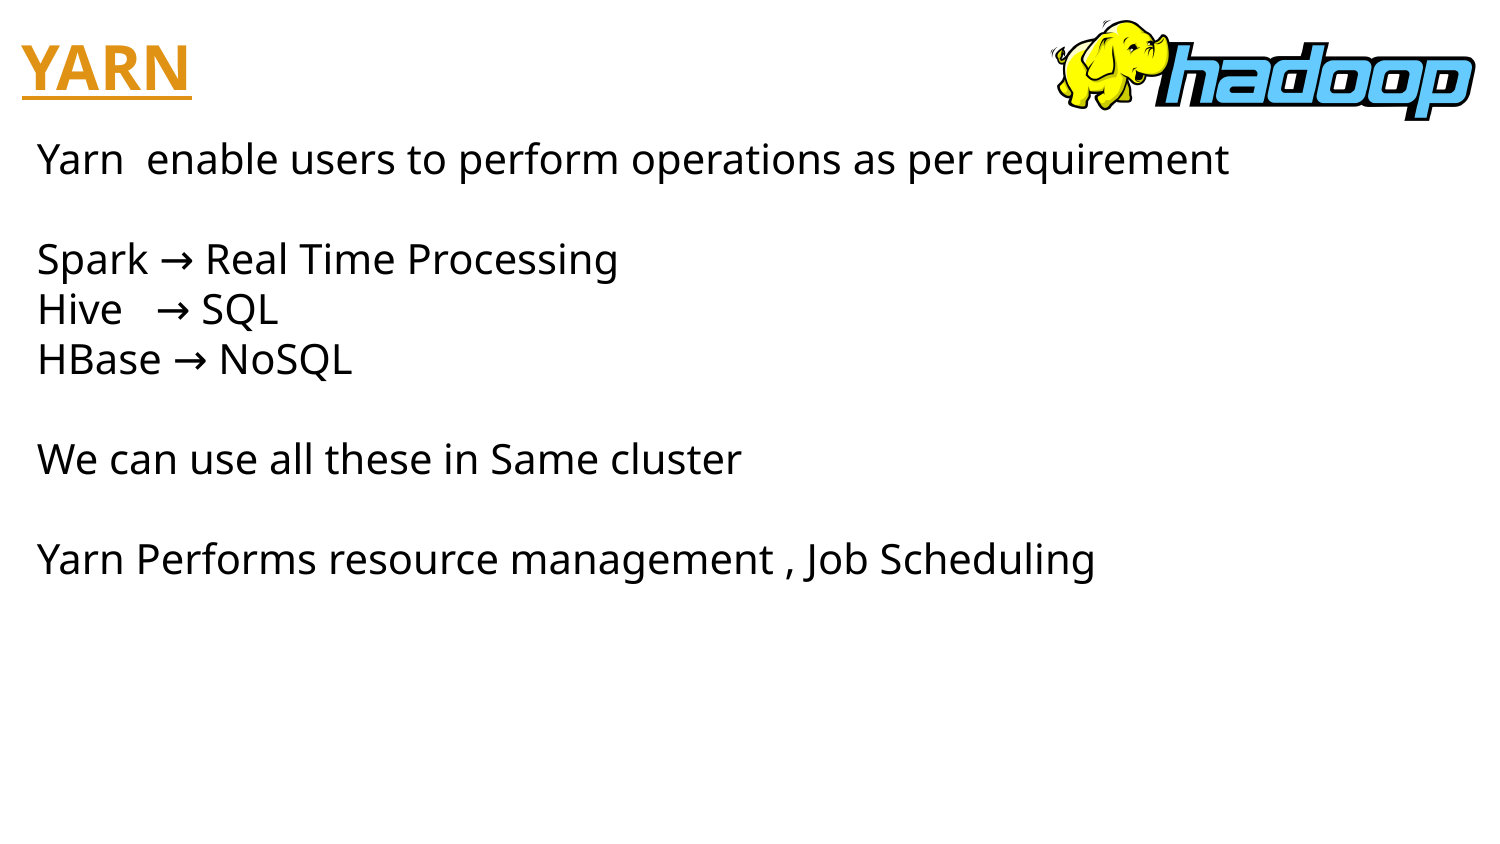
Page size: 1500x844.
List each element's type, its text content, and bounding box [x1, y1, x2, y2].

picture [1044, 13, 1482, 127]
text_box Yarn enable users to perform operations as per requirement Spark → Real Time Processing Hive → SQL HBase → NoSQL We can use all these in Same cluster Yarn Performs resource management , Job Scheduling [21, 117, 1331, 598]
title YARN [6, 13, 1042, 108]
